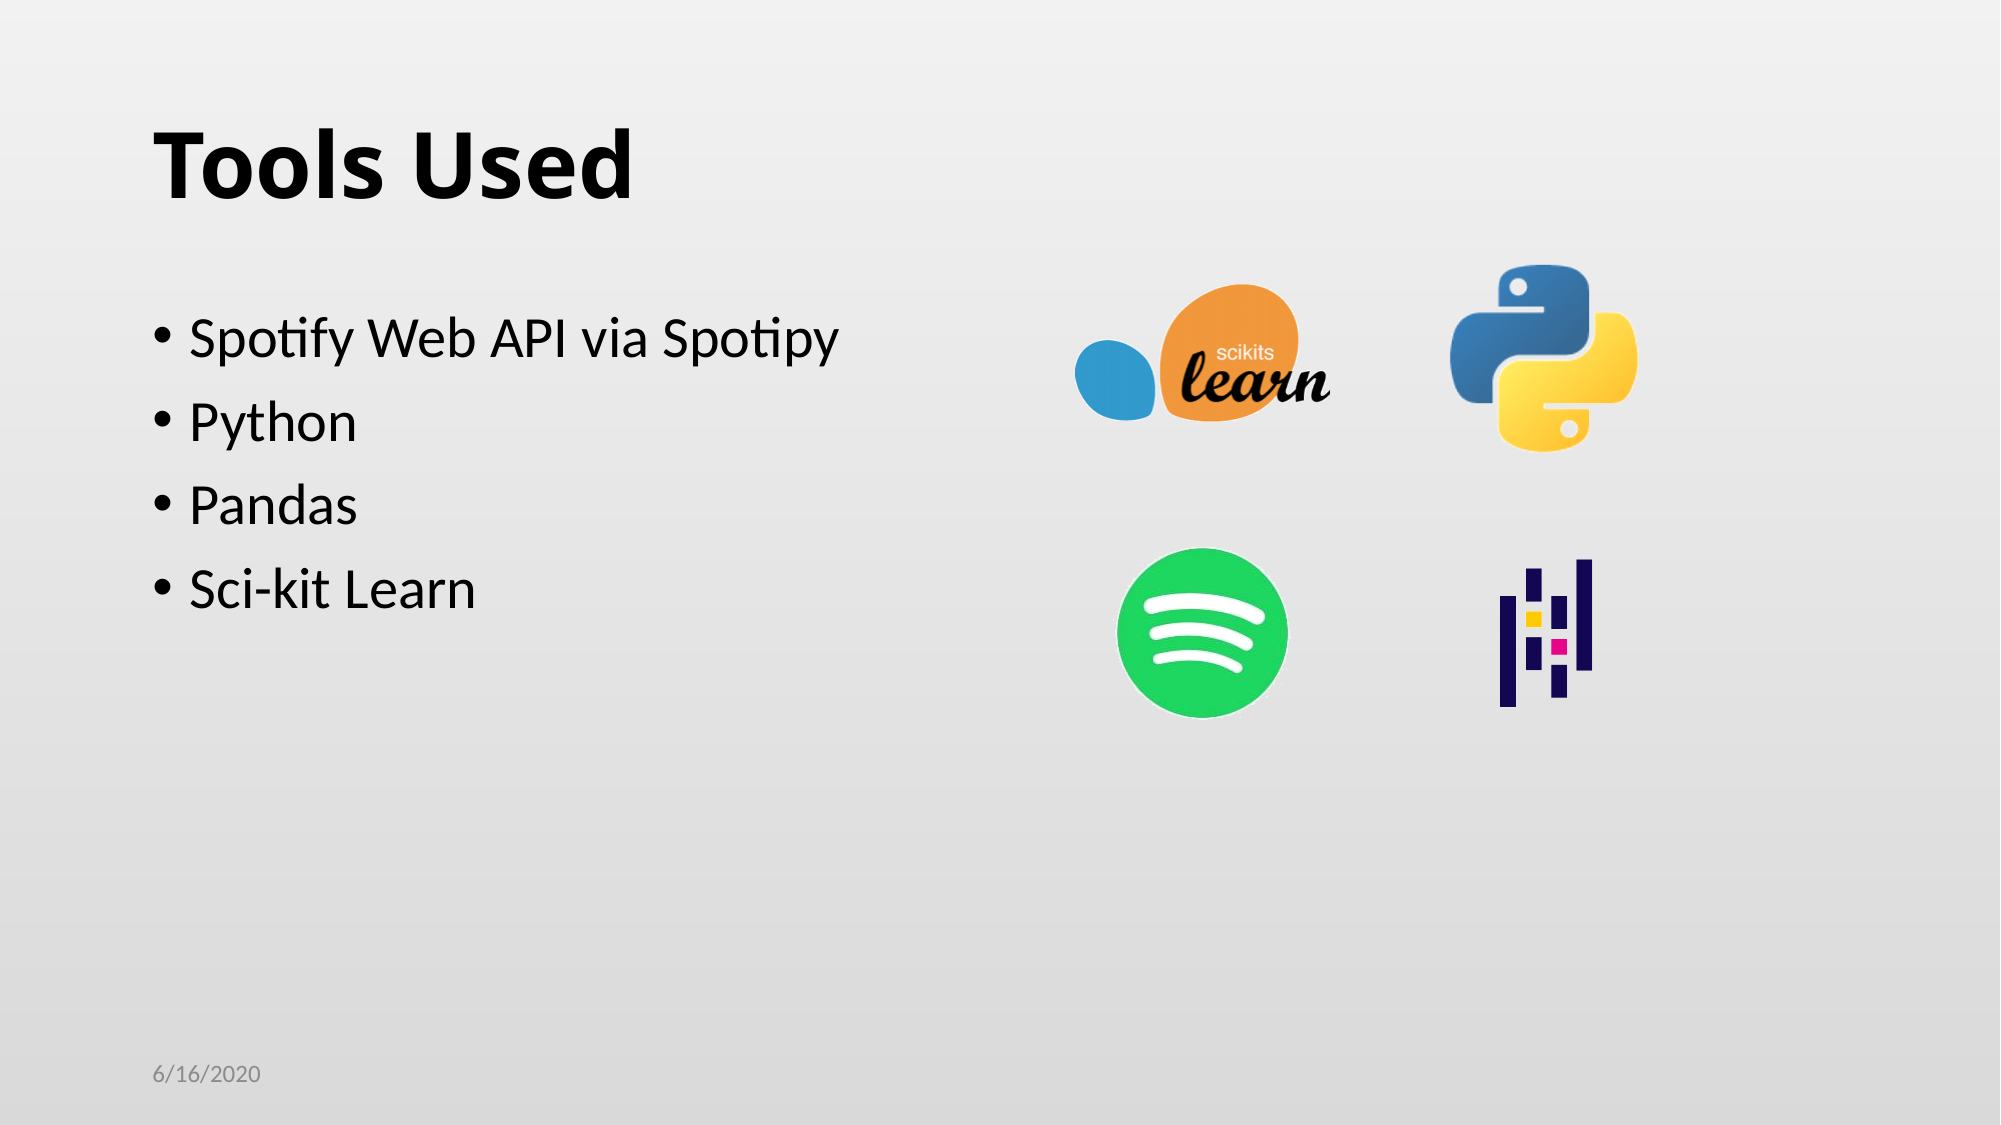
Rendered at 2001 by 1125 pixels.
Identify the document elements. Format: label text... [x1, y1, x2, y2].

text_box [1110, 540, 1295, 725]
list Spotify Web API via Spotipy Python Pandas Sci-kit Learn [137, 299, 1863, 1014]
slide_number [137, 1042, 588, 1103]
picture [1075, 226, 1330, 480]
picture [1440, 248, 1651, 458]
title Tools Used [137, 59, 1863, 278]
picture [1453, 540, 1638, 725]
